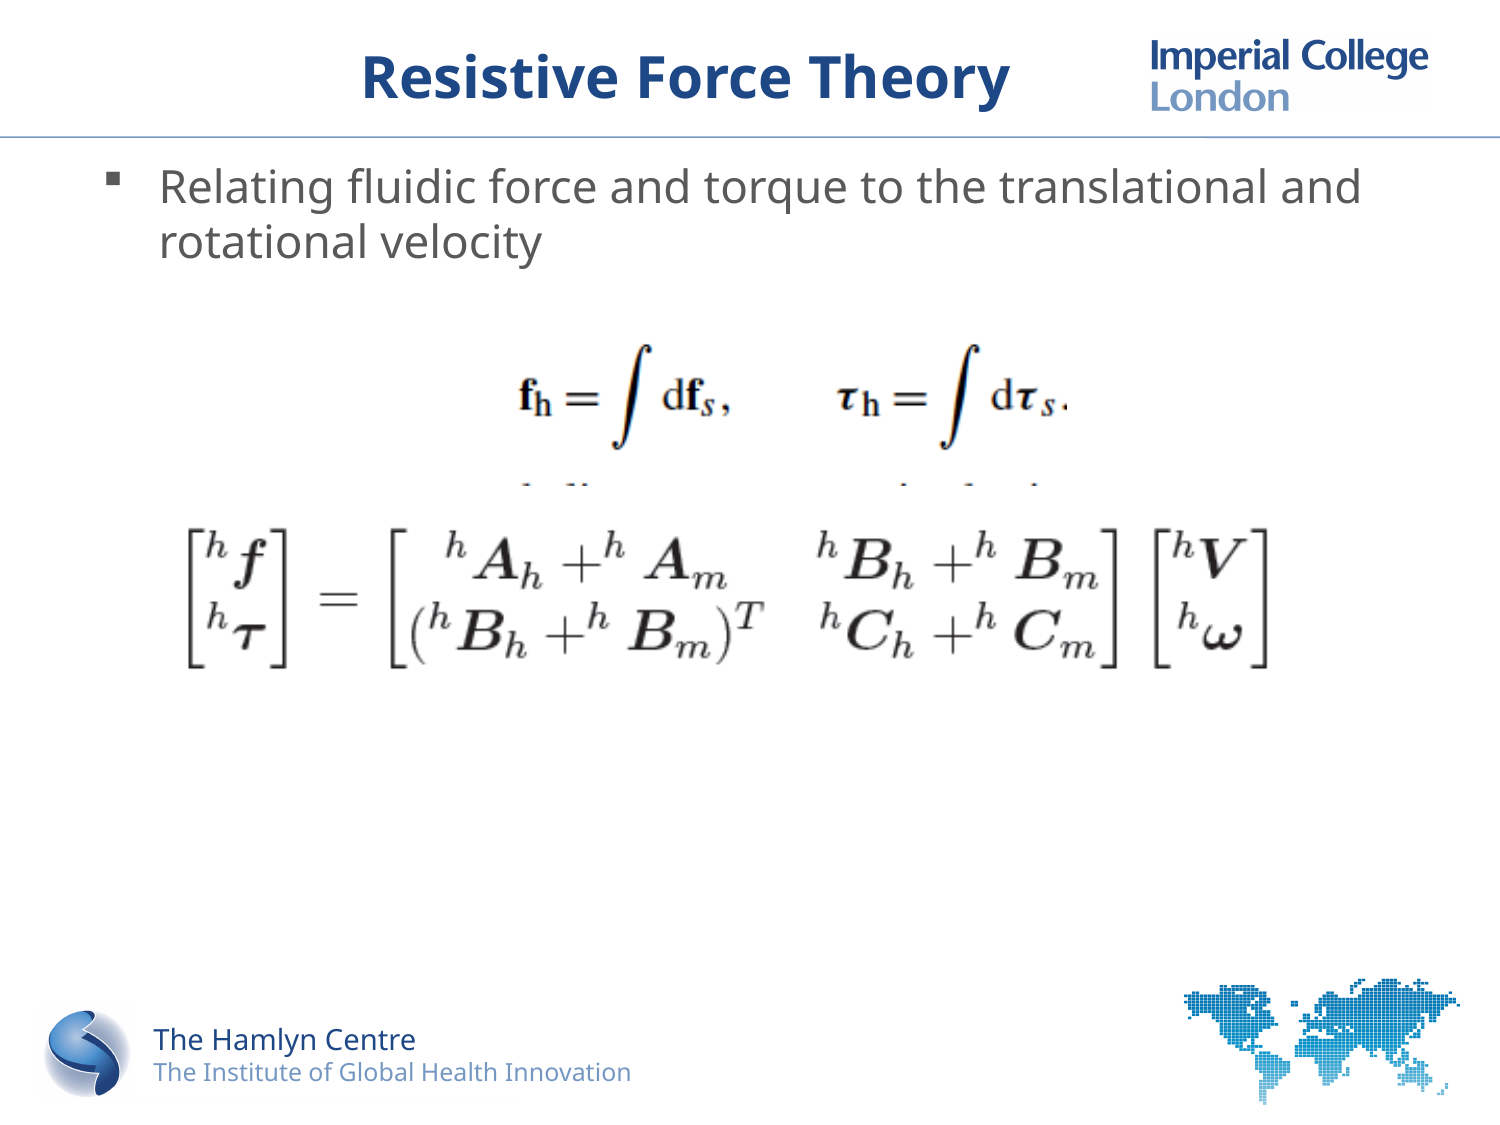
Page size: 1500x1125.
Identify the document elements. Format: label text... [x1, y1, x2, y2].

list Relating fluidic force and torque to the translational and rotational velocity [87, 149, 1388, 976]
title Resistive Force Theory [0, 24, 1351, 126]
picture [162, 487, 1307, 734]
picture [1351, 37, 1431, 113]
picture [499, 324, 1067, 486]
picture [37, 1005, 525, 1100]
picture [1163, 964, 1478, 1107]
